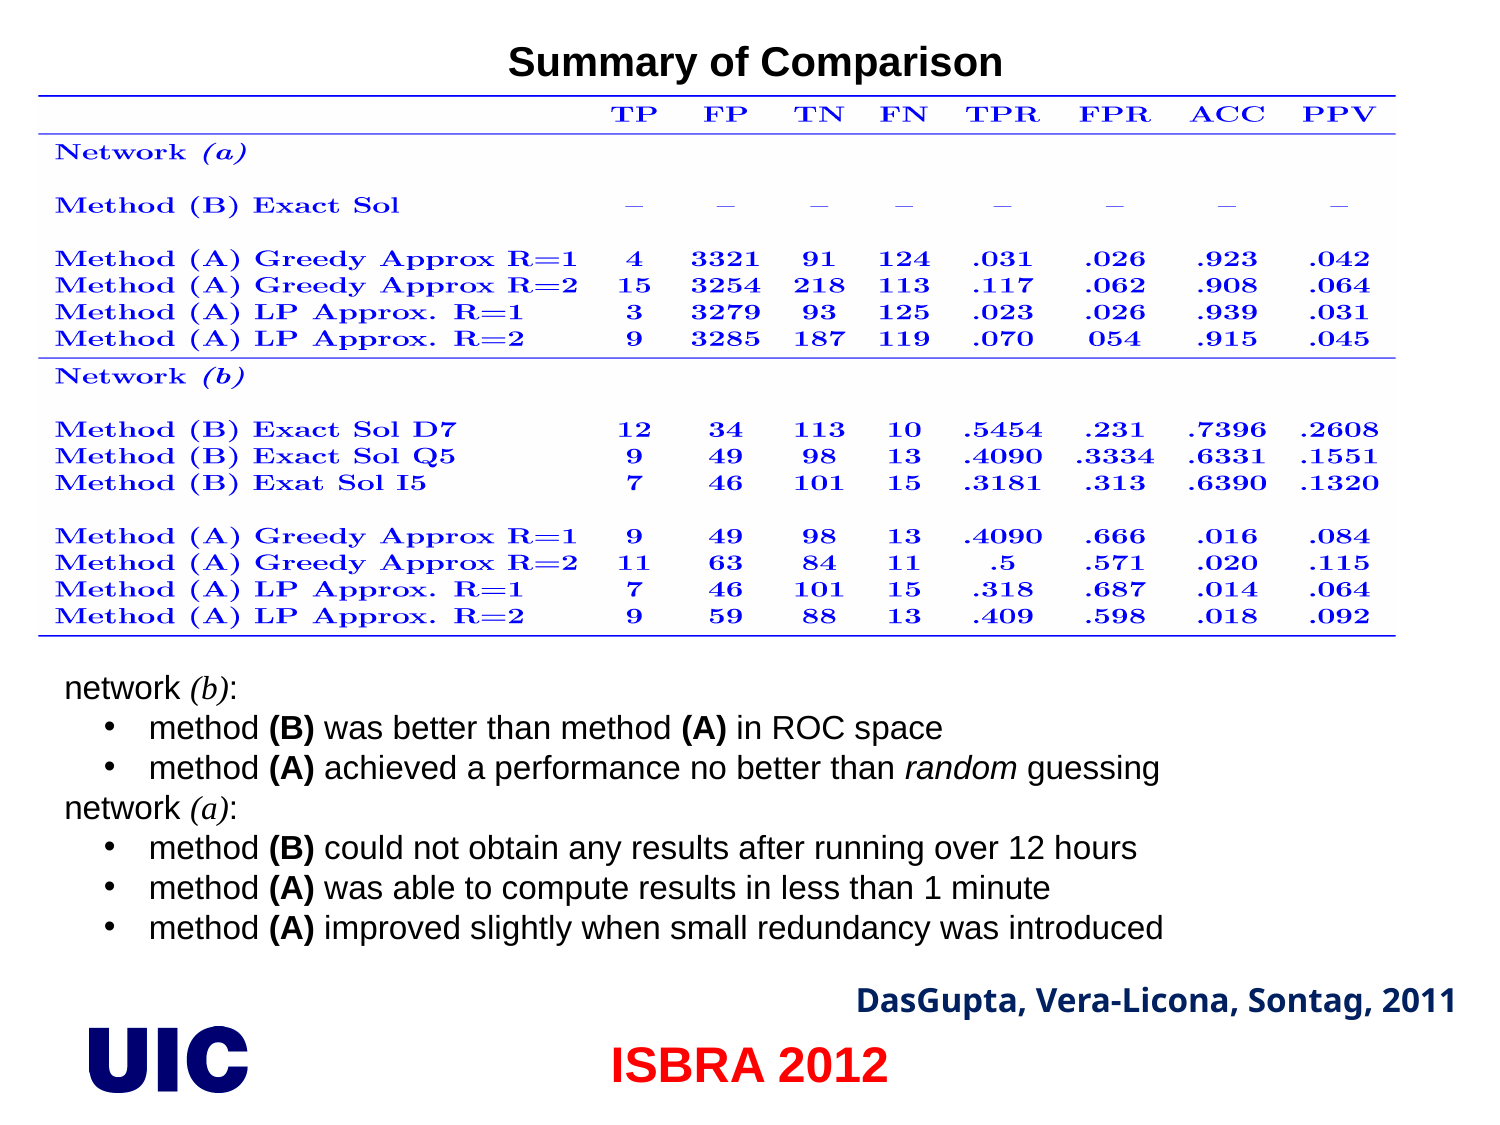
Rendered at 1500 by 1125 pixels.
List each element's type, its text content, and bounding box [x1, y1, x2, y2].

picture [37, 95, 1397, 638]
text_box network (b): method (B) was better than method (A) in ROC space method (A) achieved a performance no better than random guessing network (a): method (B) could not obtain any results after running over 12 hours method (A) was able to compute results in less than 1 minute method (A) improved slightly when small redundancy was introduced [49, 659, 1449, 954]
picture [89, 1026, 248, 1093]
text_box DasGupta, Vera-Licona, Sontag, 2011 [840, 972, 1474, 1027]
list Summary of Comparison [56, 27, 1456, 93]
footer ISBRA 2012 [512, 1024, 988, 1103]
